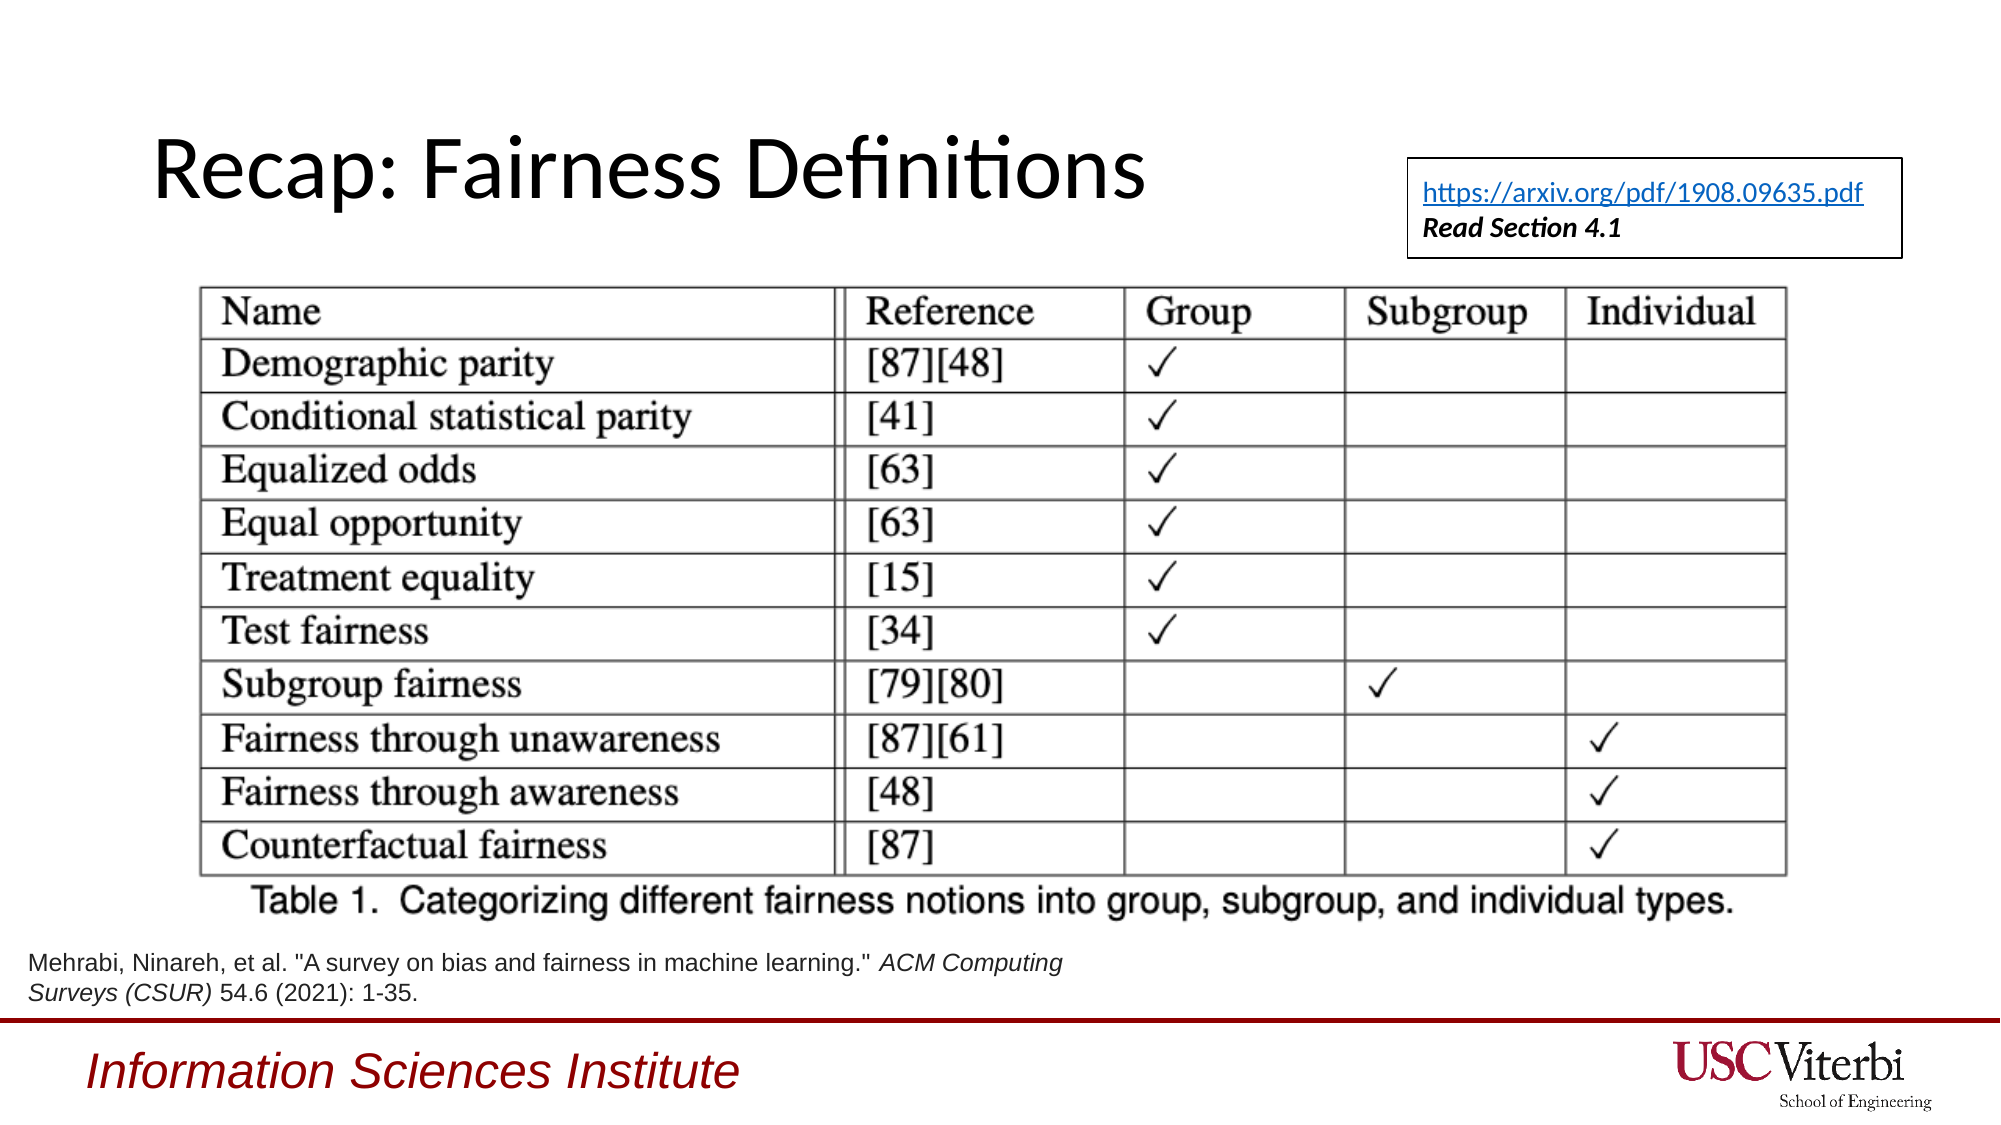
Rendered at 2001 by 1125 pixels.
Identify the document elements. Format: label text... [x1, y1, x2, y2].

picture [182, 258, 1818, 932]
title Recap: Fairness Definitions [137, 59, 1863, 278]
text_box https://arxiv.org/pdf/1908.09635.pdf Read Section 4.1 [1407, 158, 1903, 259]
text_box Mehrabi, Ninareh, et al. "A survey on bias and fairness in machine learning." ACM Computing Surveys (CSUR) 54.6 (2021): 1-35. [12, 931, 1083, 1021]
picture [1641, 1027, 1964, 1118]
